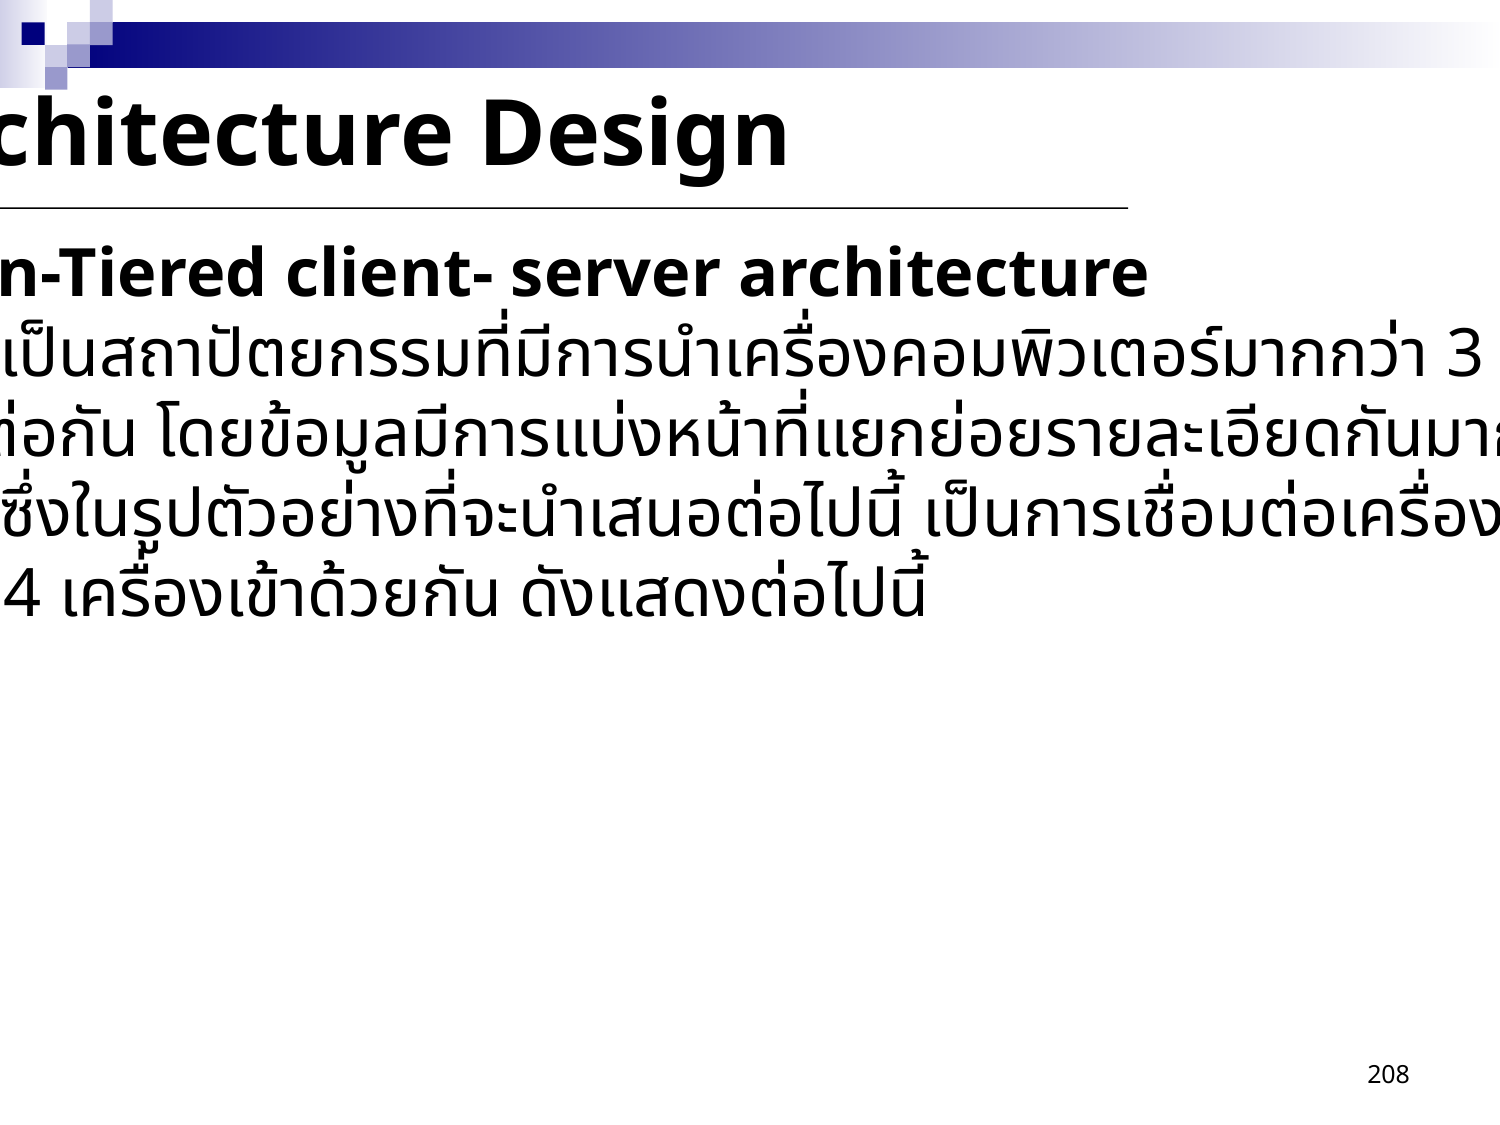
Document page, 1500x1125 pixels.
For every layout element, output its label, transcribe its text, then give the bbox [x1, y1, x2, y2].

text_box Architecture Design [0, 66, 808, 191]
slide_number 208 [1074, 1024, 1426, 1101]
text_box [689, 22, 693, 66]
text_box 3.3) n-Tiered client- server architecture เป็นสถาปัตยกรรมที่มีการนำเครื่องคอมพิวเตอร์มากกว่า 3 เครื่องขึ้นไป มาเชื่อมต่อกัน โดยข้อมูลมีการแบ่งหน้าที่แยกย่อยรายละเอียดกันมากขึ้นไปอีก ซึ่งในรูปตัวอย่างที่จะนำเสนอต่อไปนี้ เป็นการเชื่อมต่อเครื่องคอม – พิวเตอร์ 4 เครื่องเข้าด้วยกัน ดังแสดงต่อไปนี้ [0, 222, 1500, 637]
